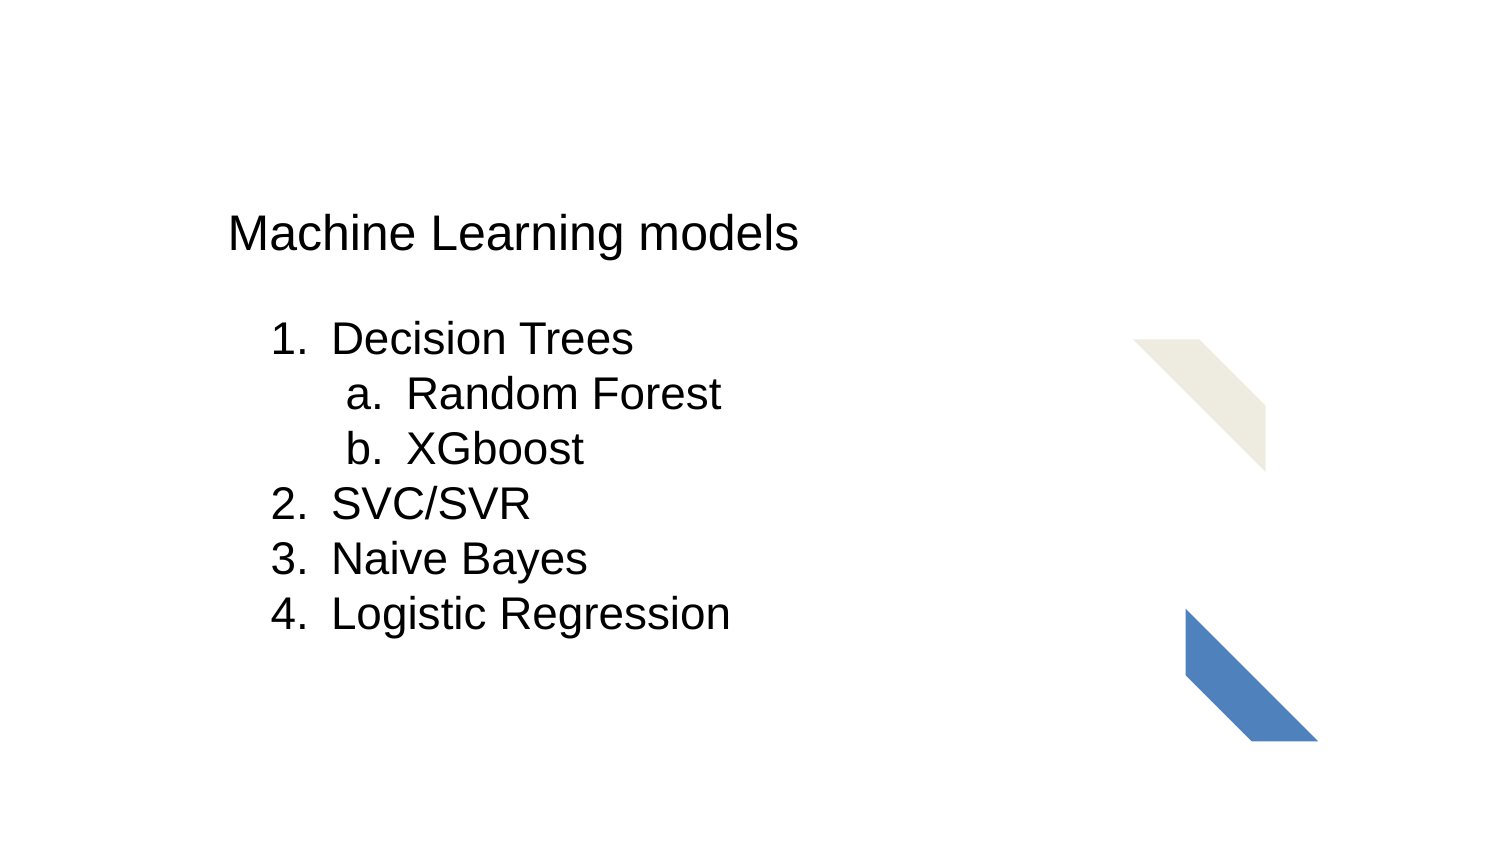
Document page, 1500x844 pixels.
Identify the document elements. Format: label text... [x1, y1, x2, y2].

text_box Decision Trees Random Forest XGboost SVC/SVR Naive Bayes Logistic Regression [241, 293, 954, 757]
text_box Machine Learning models [212, 185, 1368, 266]
